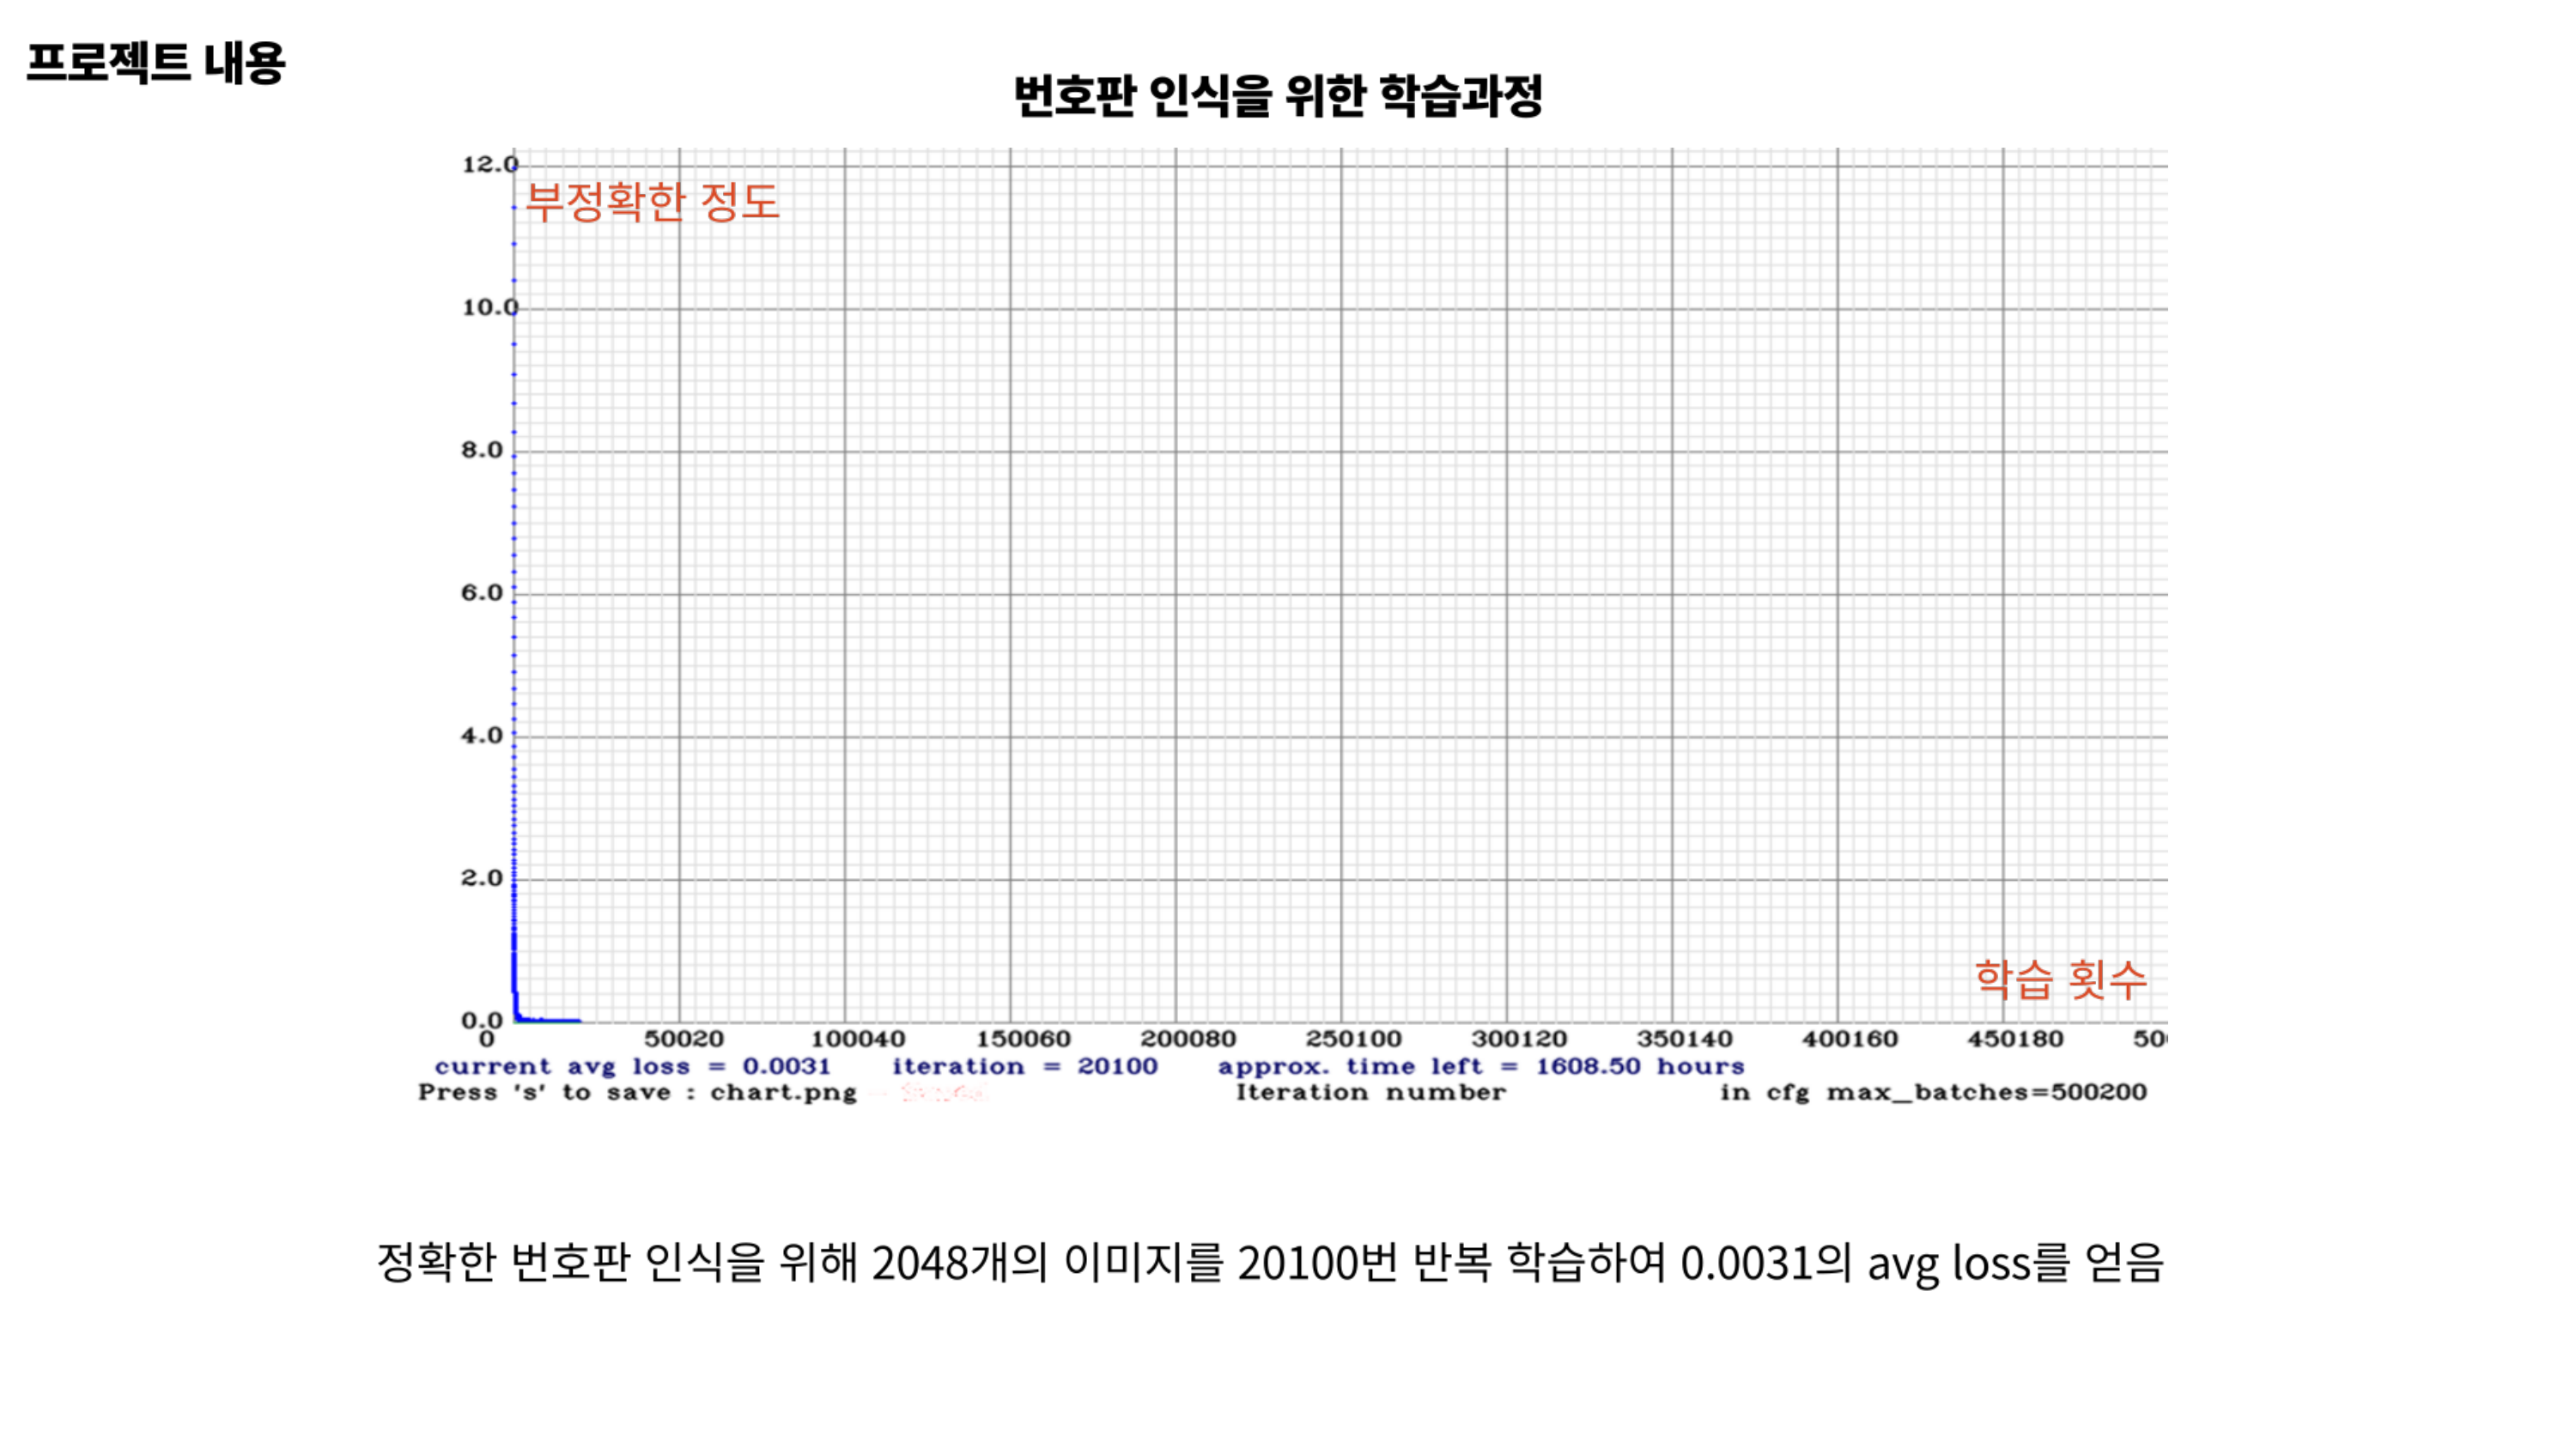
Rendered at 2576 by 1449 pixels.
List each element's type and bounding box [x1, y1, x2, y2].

picture [1006, 54, 1568, 149]
picture [1966, 939, 2170, 1030]
text_box [408, 148, 2168, 1113]
picture [369, 1222, 2200, 1313]
picture [518, 162, 803, 252]
picture [19, 21, 309, 116]
